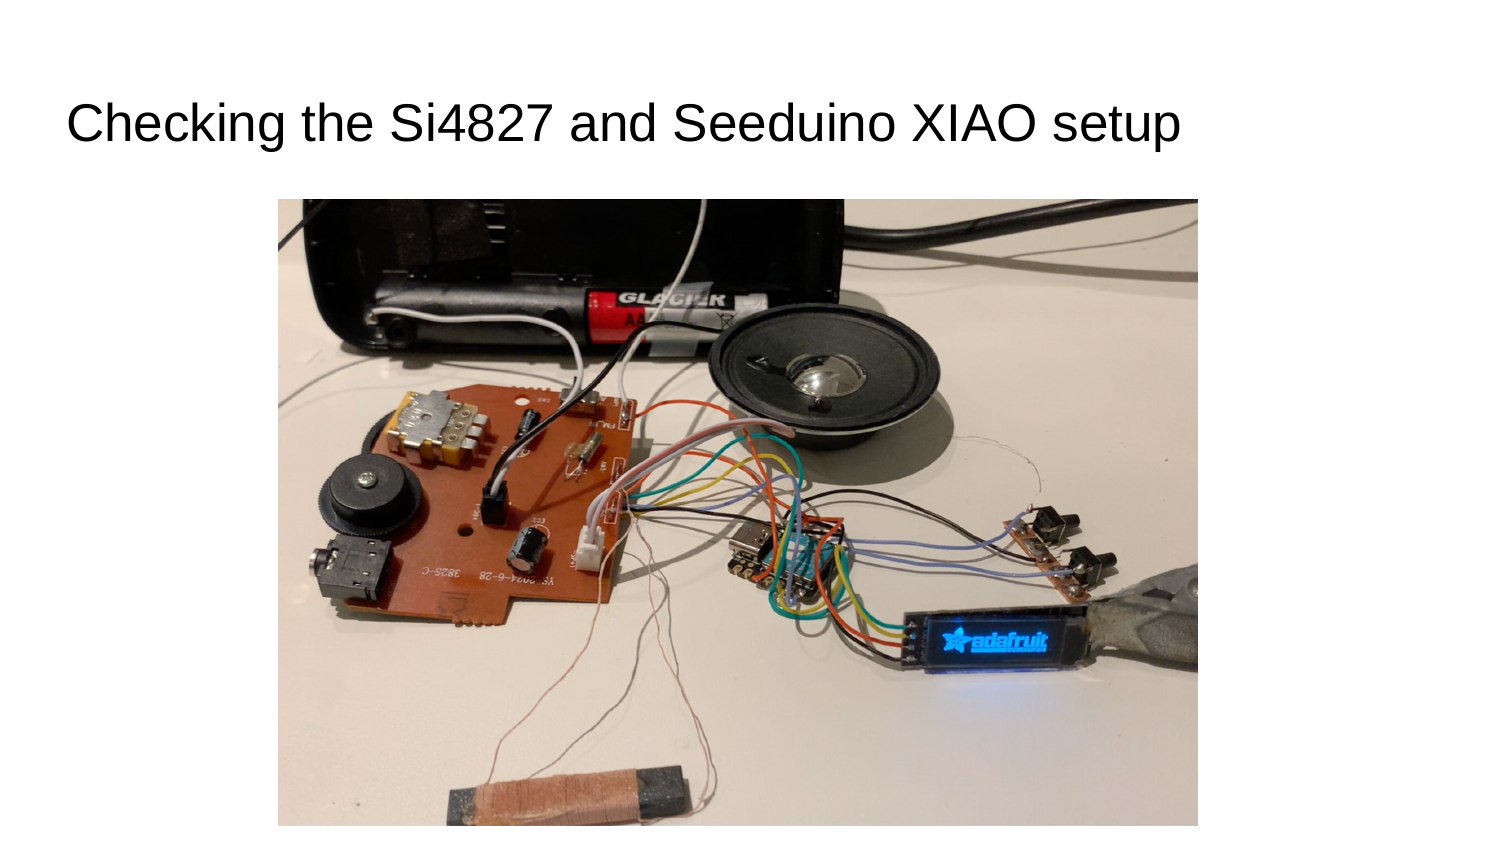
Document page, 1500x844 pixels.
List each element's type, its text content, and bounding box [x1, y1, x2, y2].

picture [278, 198, 1198, 827]
title Checking the Si4827 and Seeduino XIAO setup [51, 72, 1449, 167]
